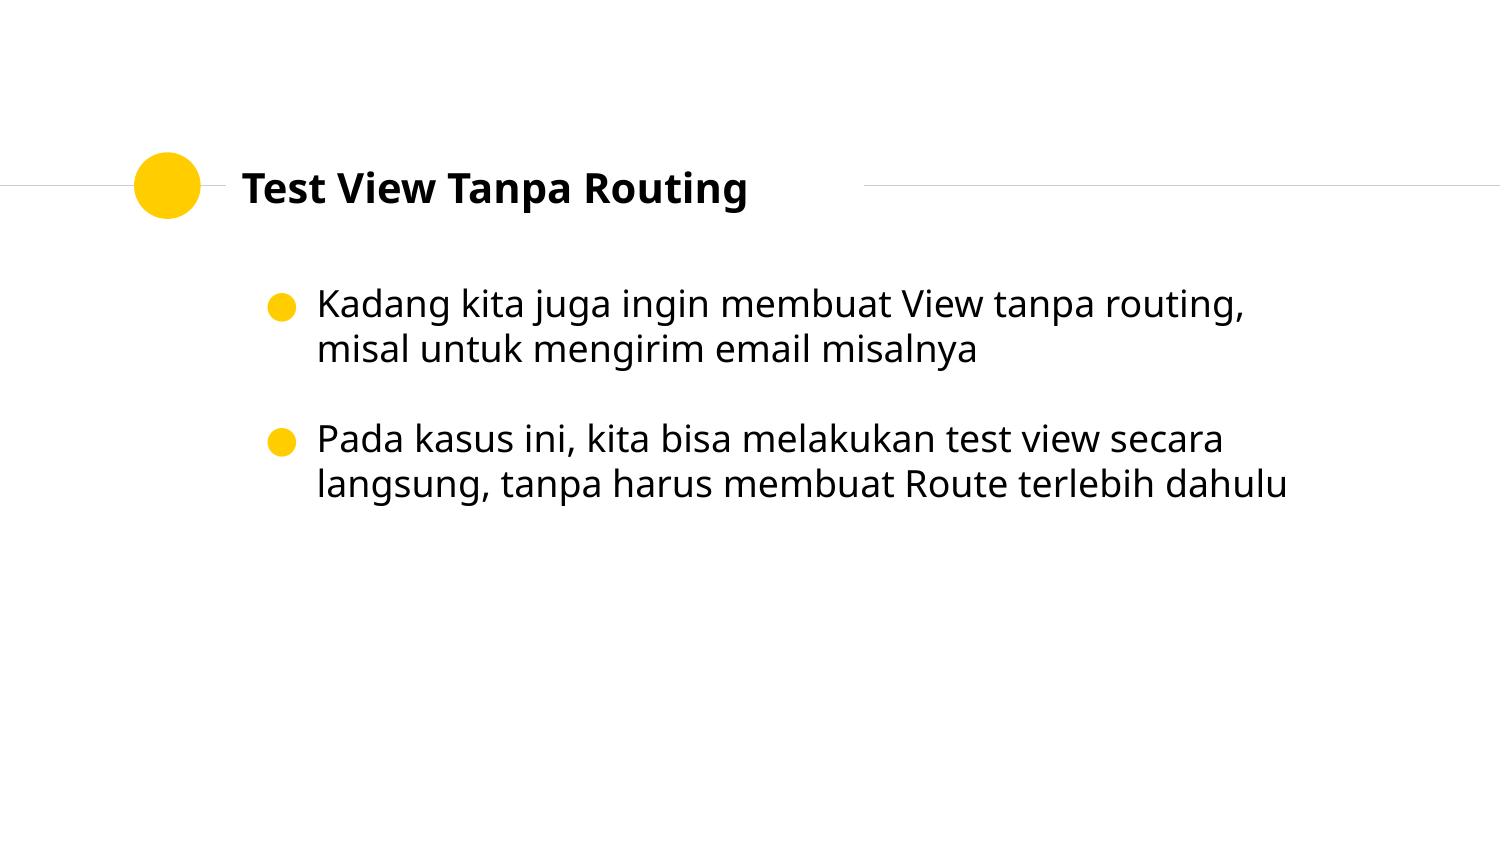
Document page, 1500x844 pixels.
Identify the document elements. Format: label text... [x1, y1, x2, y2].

title Test View Tanpa Routing [226, 146, 863, 219]
list Kadang kita juga ingin membuat View tanpa routing, misal untuk mengirim email misalnya Pada kasus ini, kita bisa melakukan test view secara langsung, tanpa harus membuat Route terlebih dahulu [226, 265, 1344, 776]
